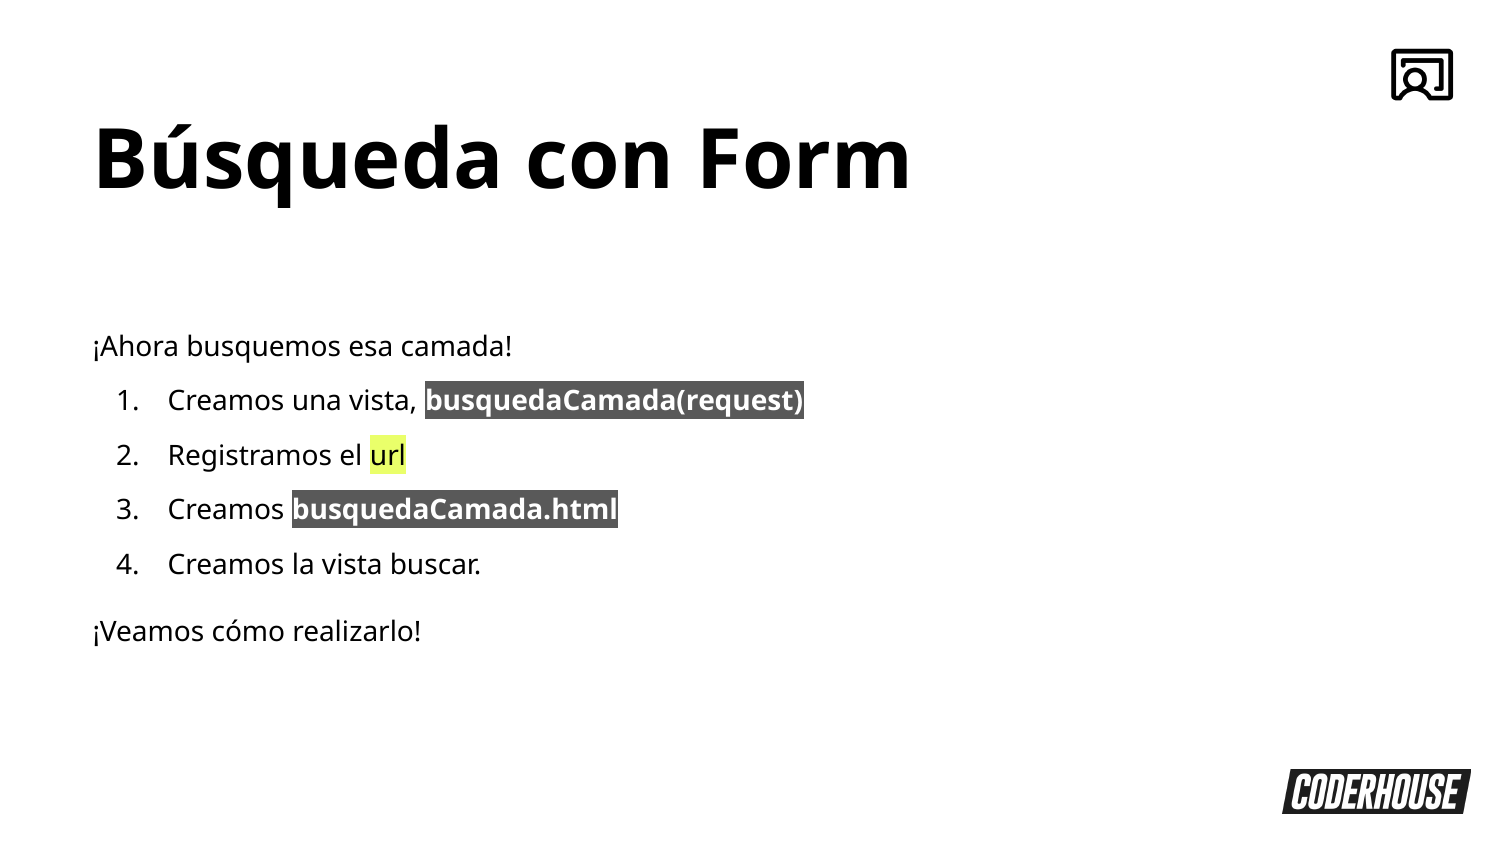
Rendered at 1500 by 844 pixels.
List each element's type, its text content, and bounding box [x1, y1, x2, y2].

text_box Búsqueda con Form [77, 101, 1414, 222]
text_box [1361, 13, 1483, 136]
text_box ¡Ahora busquemos esa camada! Creamos una vista, busquedaCamada(request) Registramos el url Creamos busquedaCamada.html Creamos la vista buscar. ¡Veamos cómo realizarlo! [77, 312, 1061, 663]
picture [1281, 769, 1471, 814]
